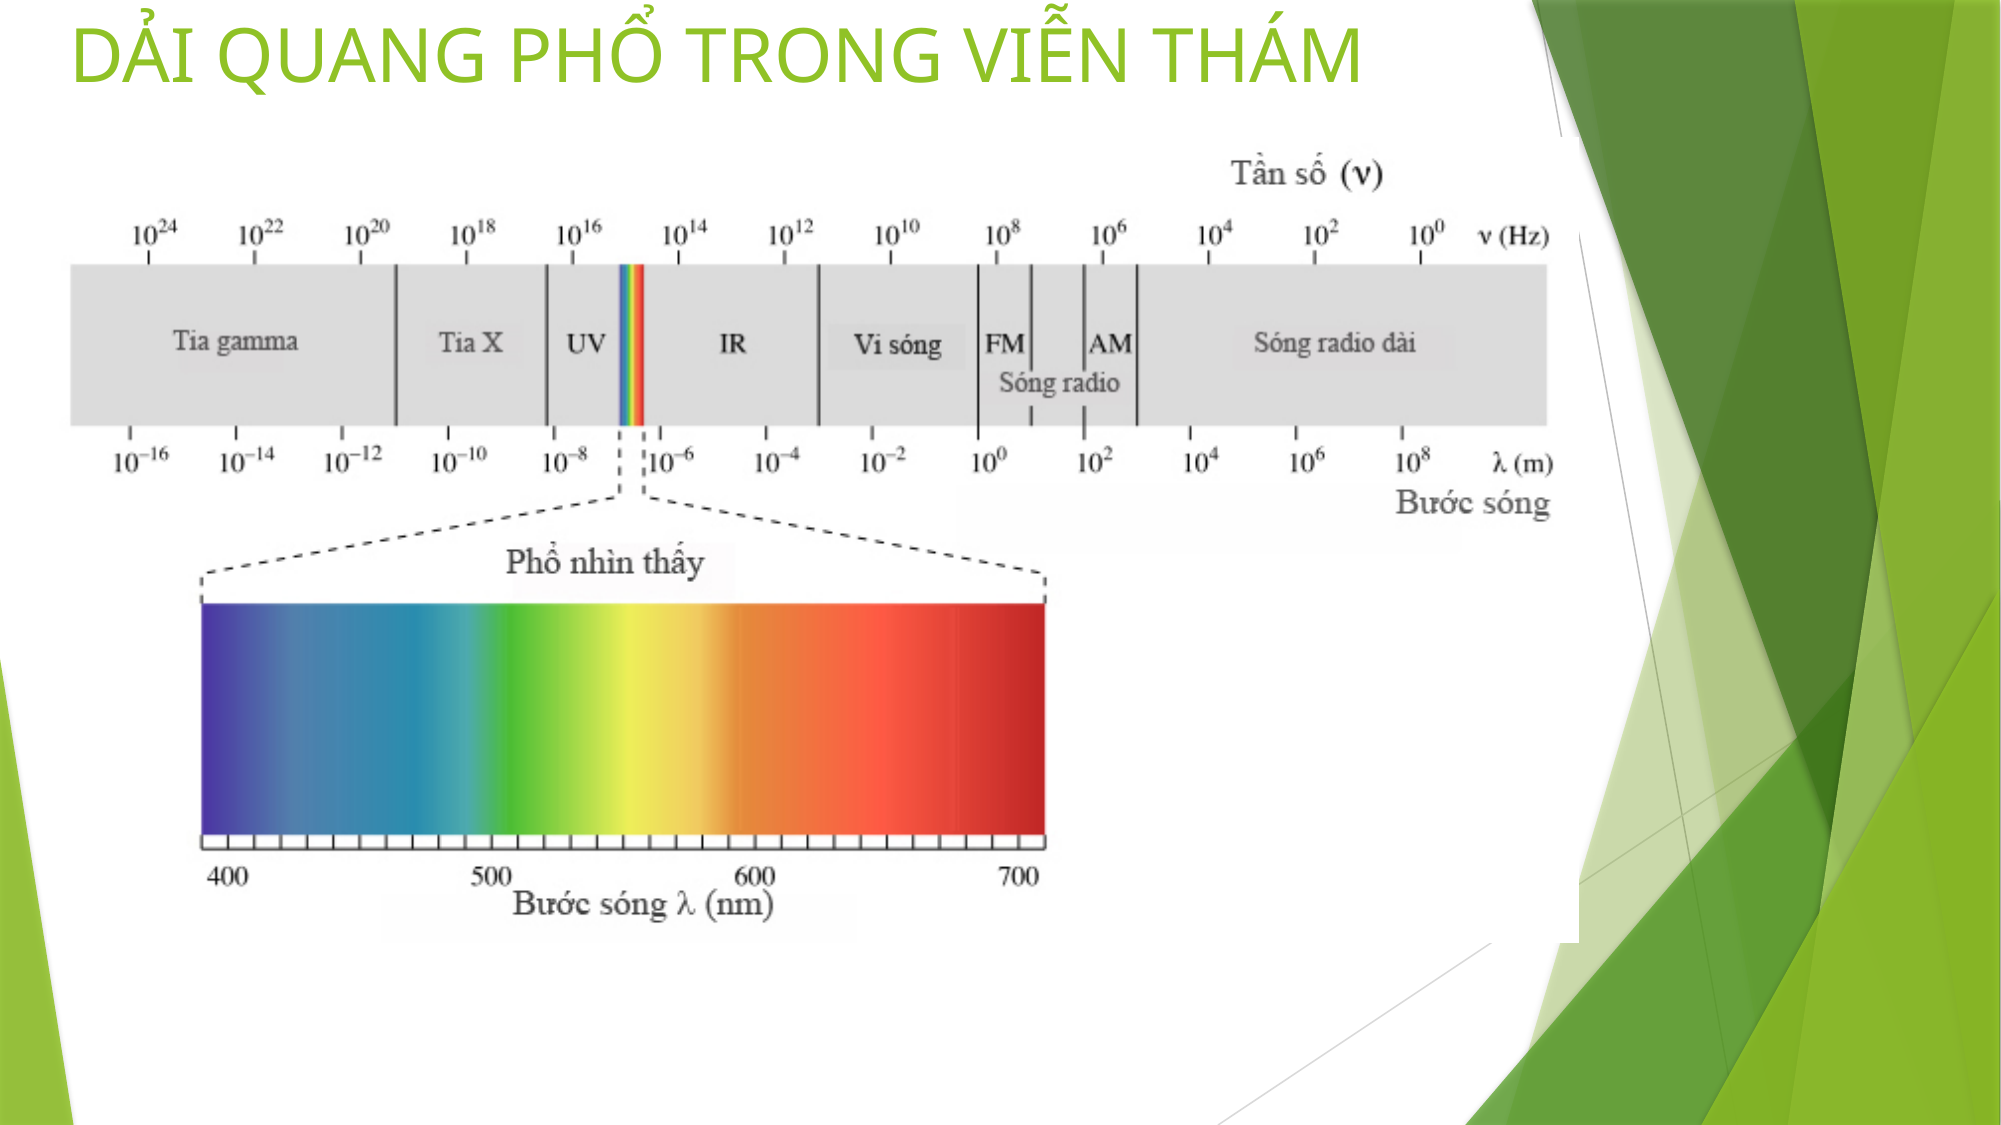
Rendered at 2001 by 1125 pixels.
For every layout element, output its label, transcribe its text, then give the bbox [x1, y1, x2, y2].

picture [46, 136, 1579, 943]
title DẢI QUANG PHỔ TRONG VIỄN THÁM [54, 0, 1465, 136]
